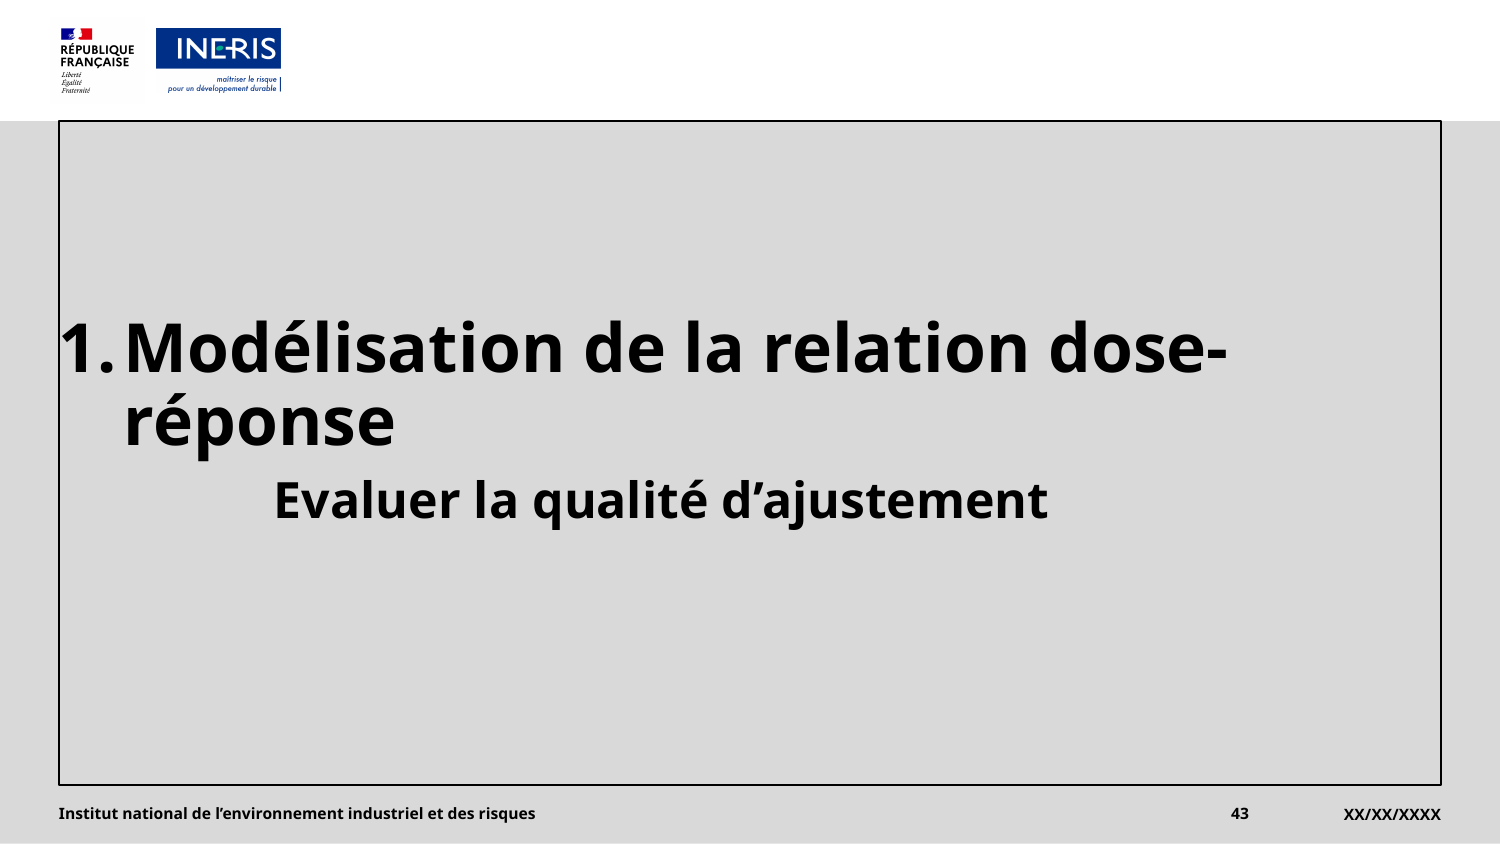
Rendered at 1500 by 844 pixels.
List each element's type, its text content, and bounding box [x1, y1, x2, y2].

title Modélisation de la relation dose-réponse Evaluer la qualité d’ajustement [58, 120, 1442, 786]
picture [50, 17, 145, 104]
footer Institut national de l’environnement industriel et des risques [59, 784, 1028, 844]
picture [156, 28, 281, 93]
slide_number 43 [1028, 784, 1249, 844]
slide_number XX/XX/XXXX [1249, 784, 1441, 844]
